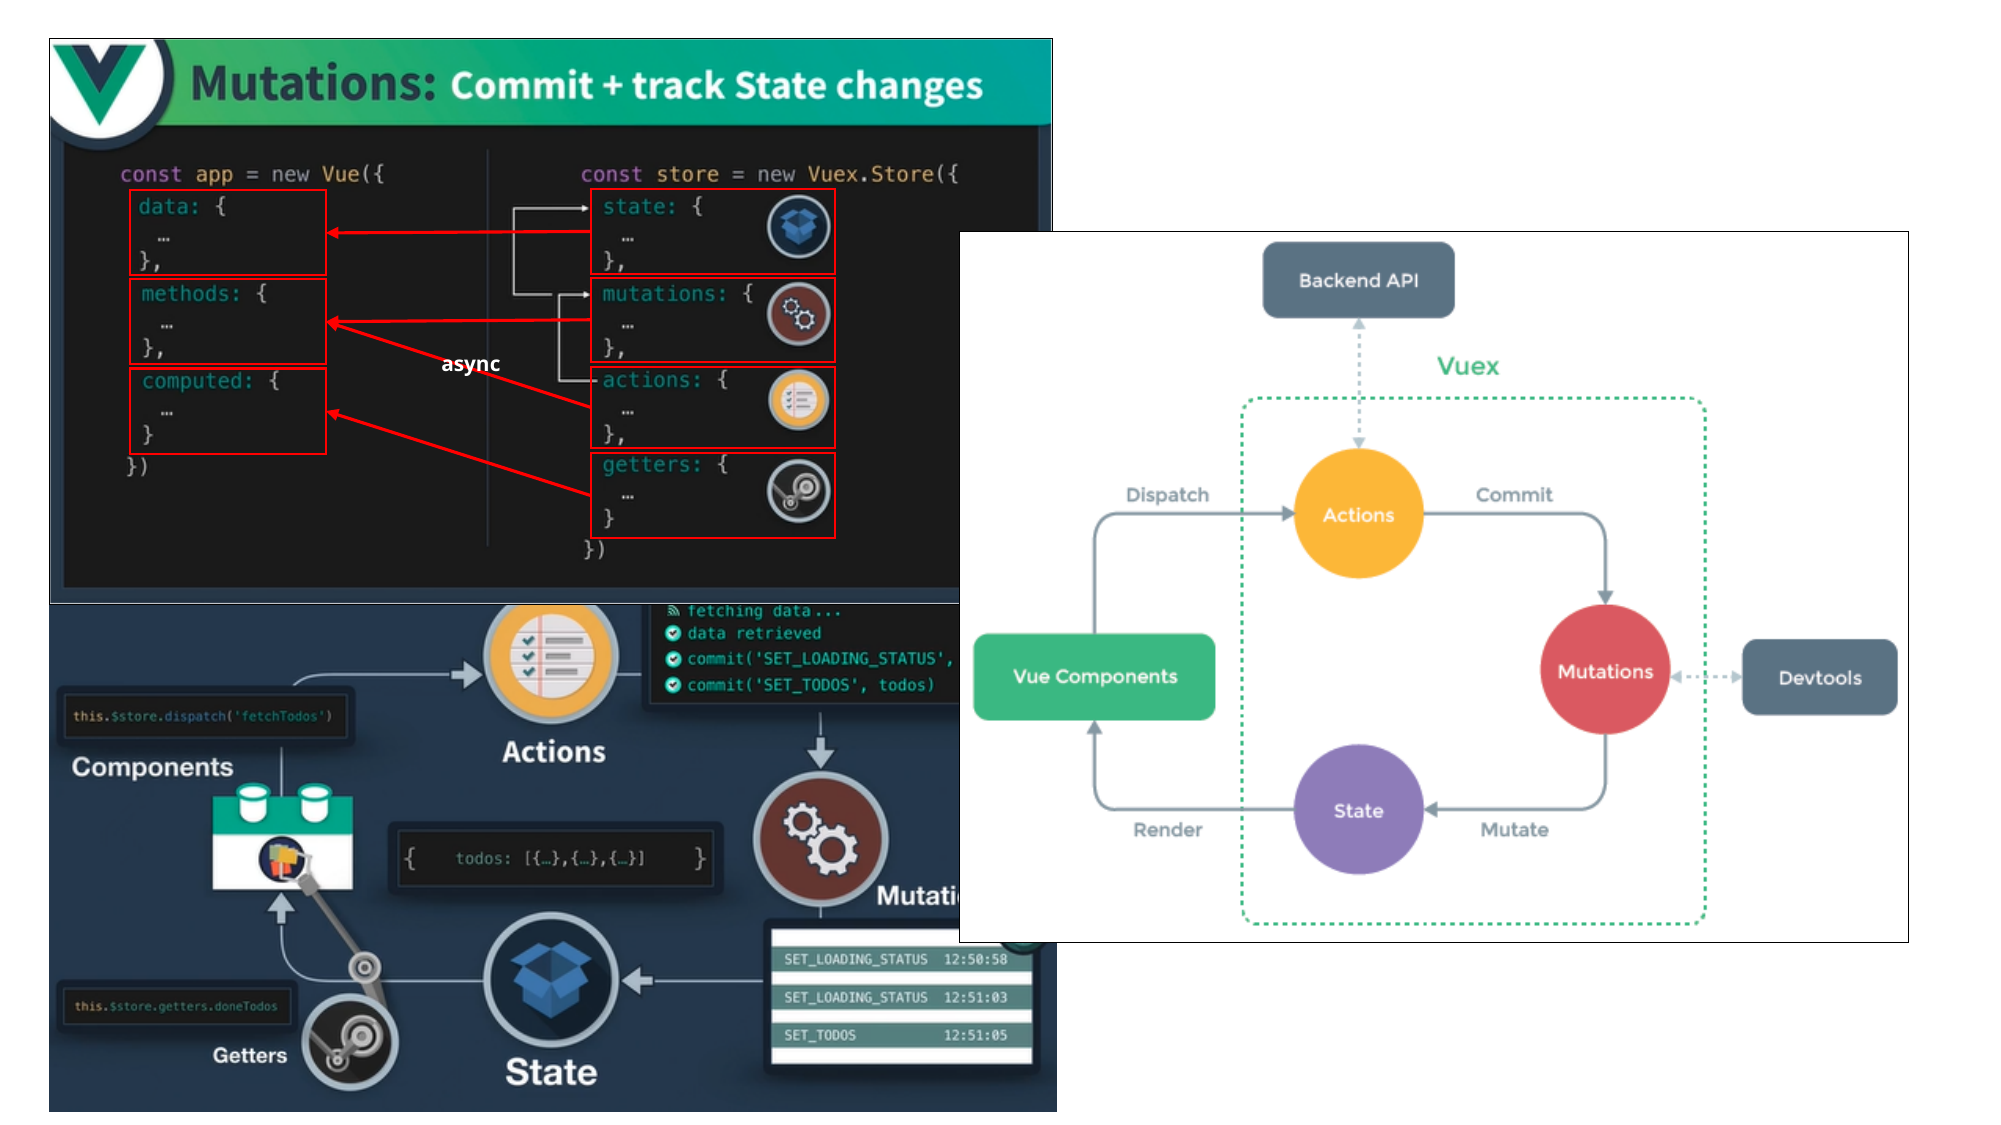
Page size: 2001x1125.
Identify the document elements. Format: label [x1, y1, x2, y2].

text_box [325, 411, 592, 496]
picture [49, 38, 1909, 1112]
text_box [325, 321, 592, 408]
